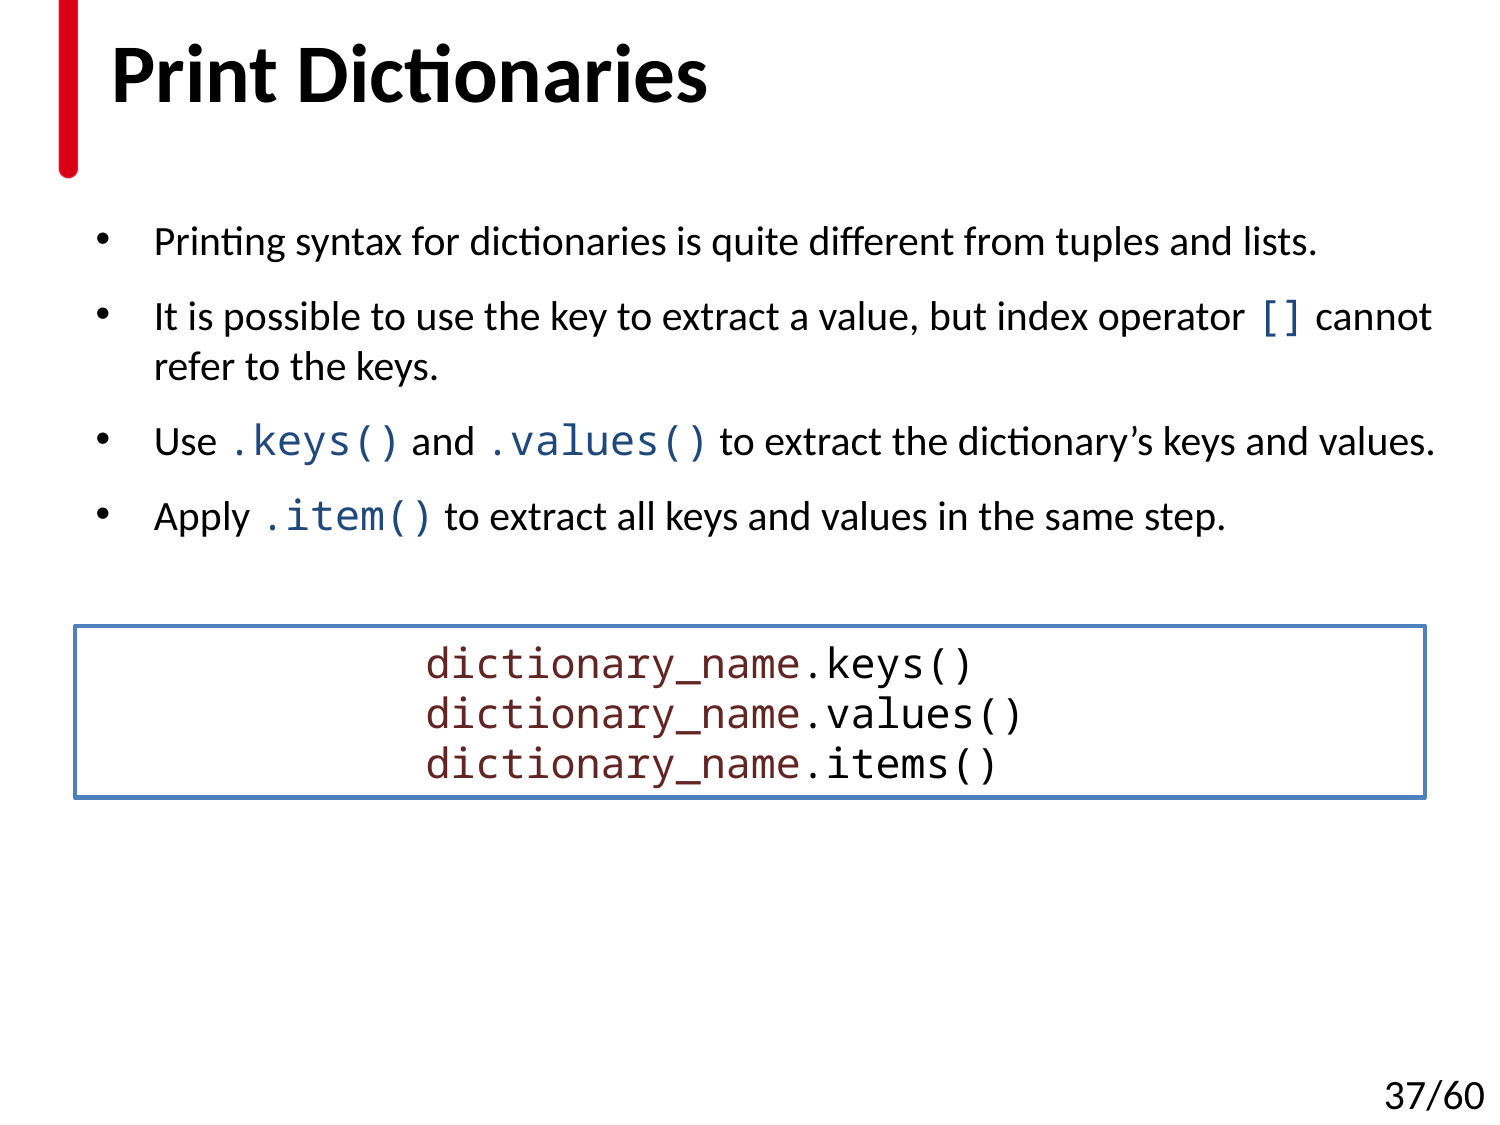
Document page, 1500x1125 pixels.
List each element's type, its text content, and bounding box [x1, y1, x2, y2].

text_box dictionary_name.keys() dictionary_name.values() dictionary_name.items() [73, 624, 1427, 800]
list Printing syntax for dictionaries is quite different from tuples and lists. It is possible to use the key to extract a value, but index operator [] cannot refer to the keys. Use .keys() and .values() to extract the dictionary’s keys and values. Apply .item() to extract all keys and values in the same step. [80, 206, 1470, 701]
picture [57, 0, 81, 200]
title Print Dictionaries [96, 0, 1425, 138]
